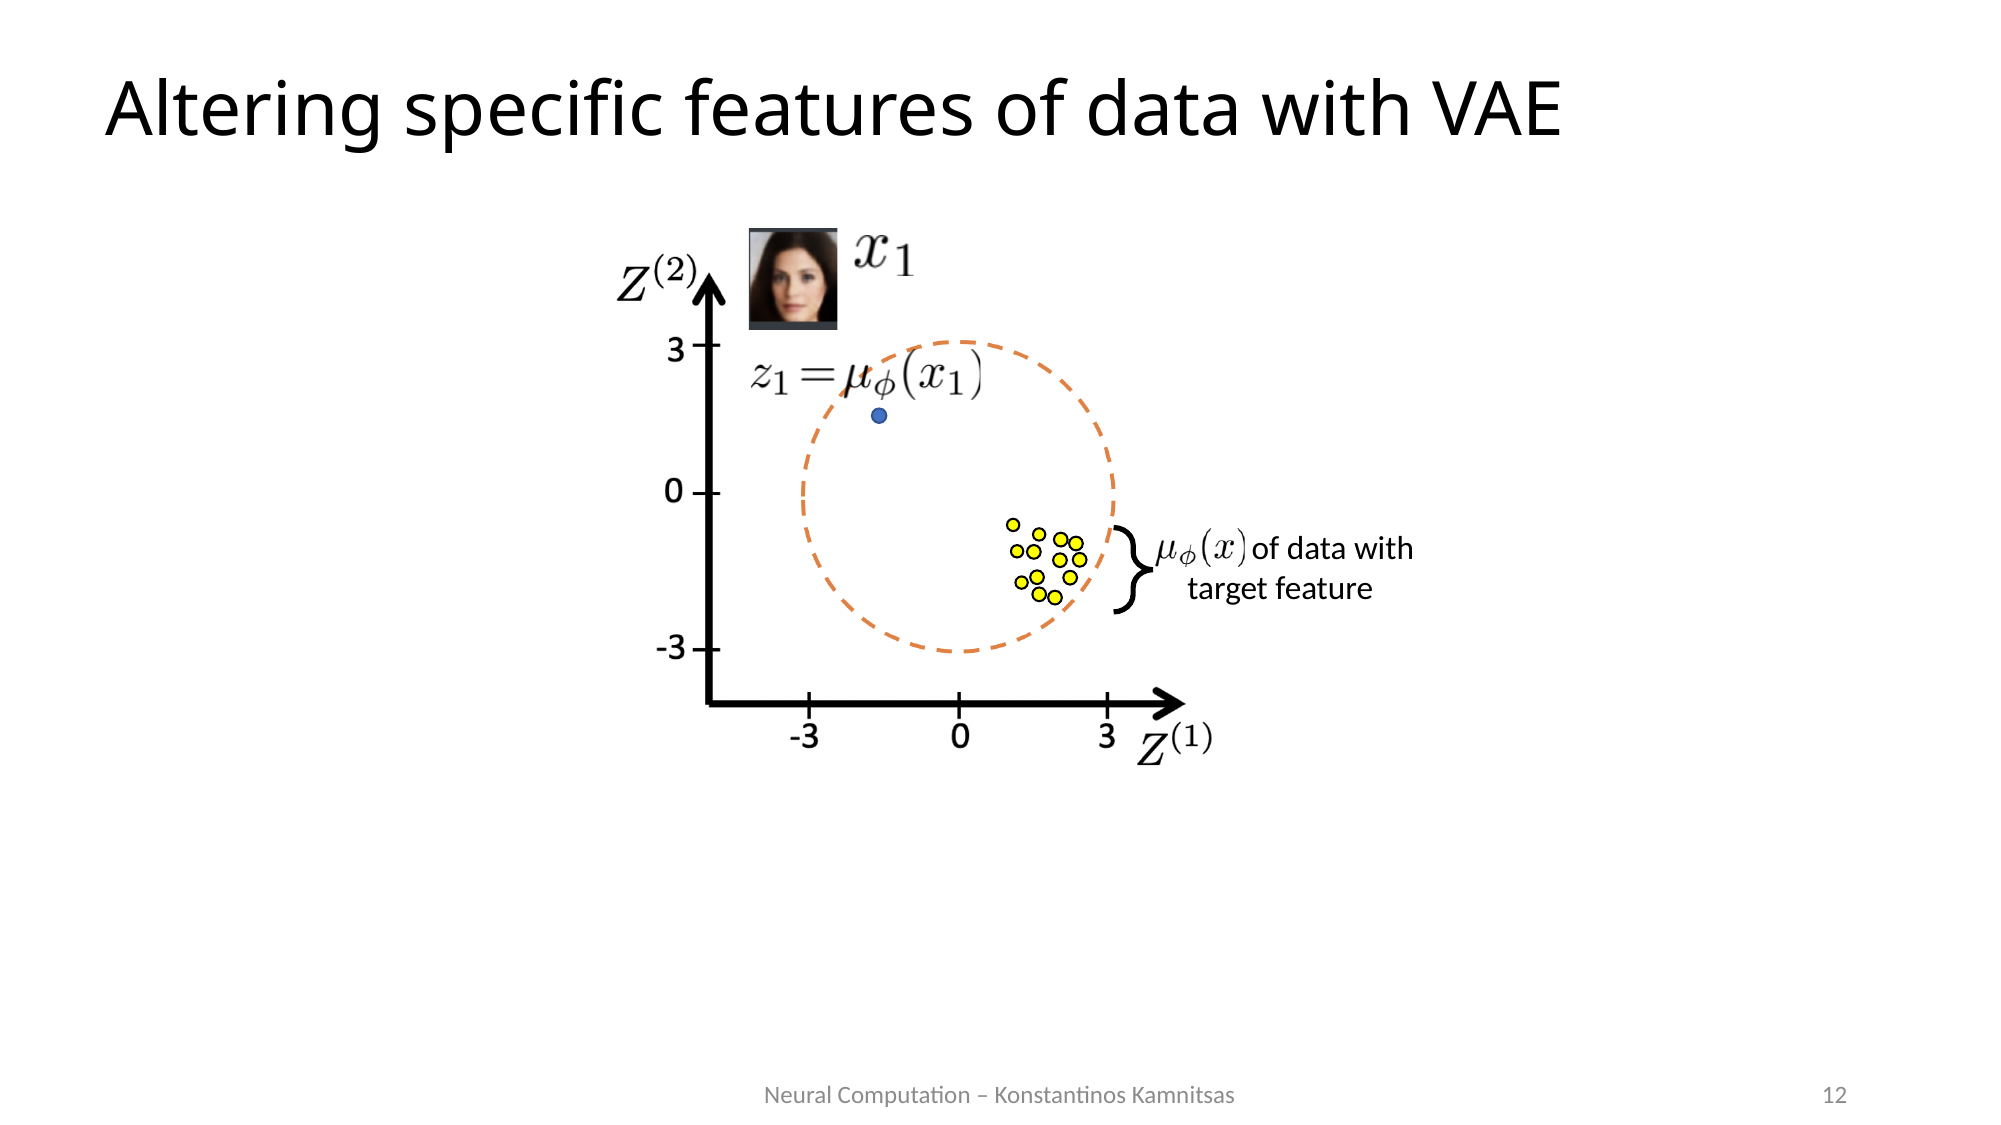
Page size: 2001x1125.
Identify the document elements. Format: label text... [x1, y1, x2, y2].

slide_number 12 [1412, 1064, 1863, 1124]
footer Neural Computation – Konstantinos Kamnitsas [662, 1064, 1338, 1124]
title Altering specific features of data with VAE [90, 2, 1933, 220]
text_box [1137, 519, 1432, 615]
picture [607, 251, 1219, 775]
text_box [748, 228, 914, 423]
